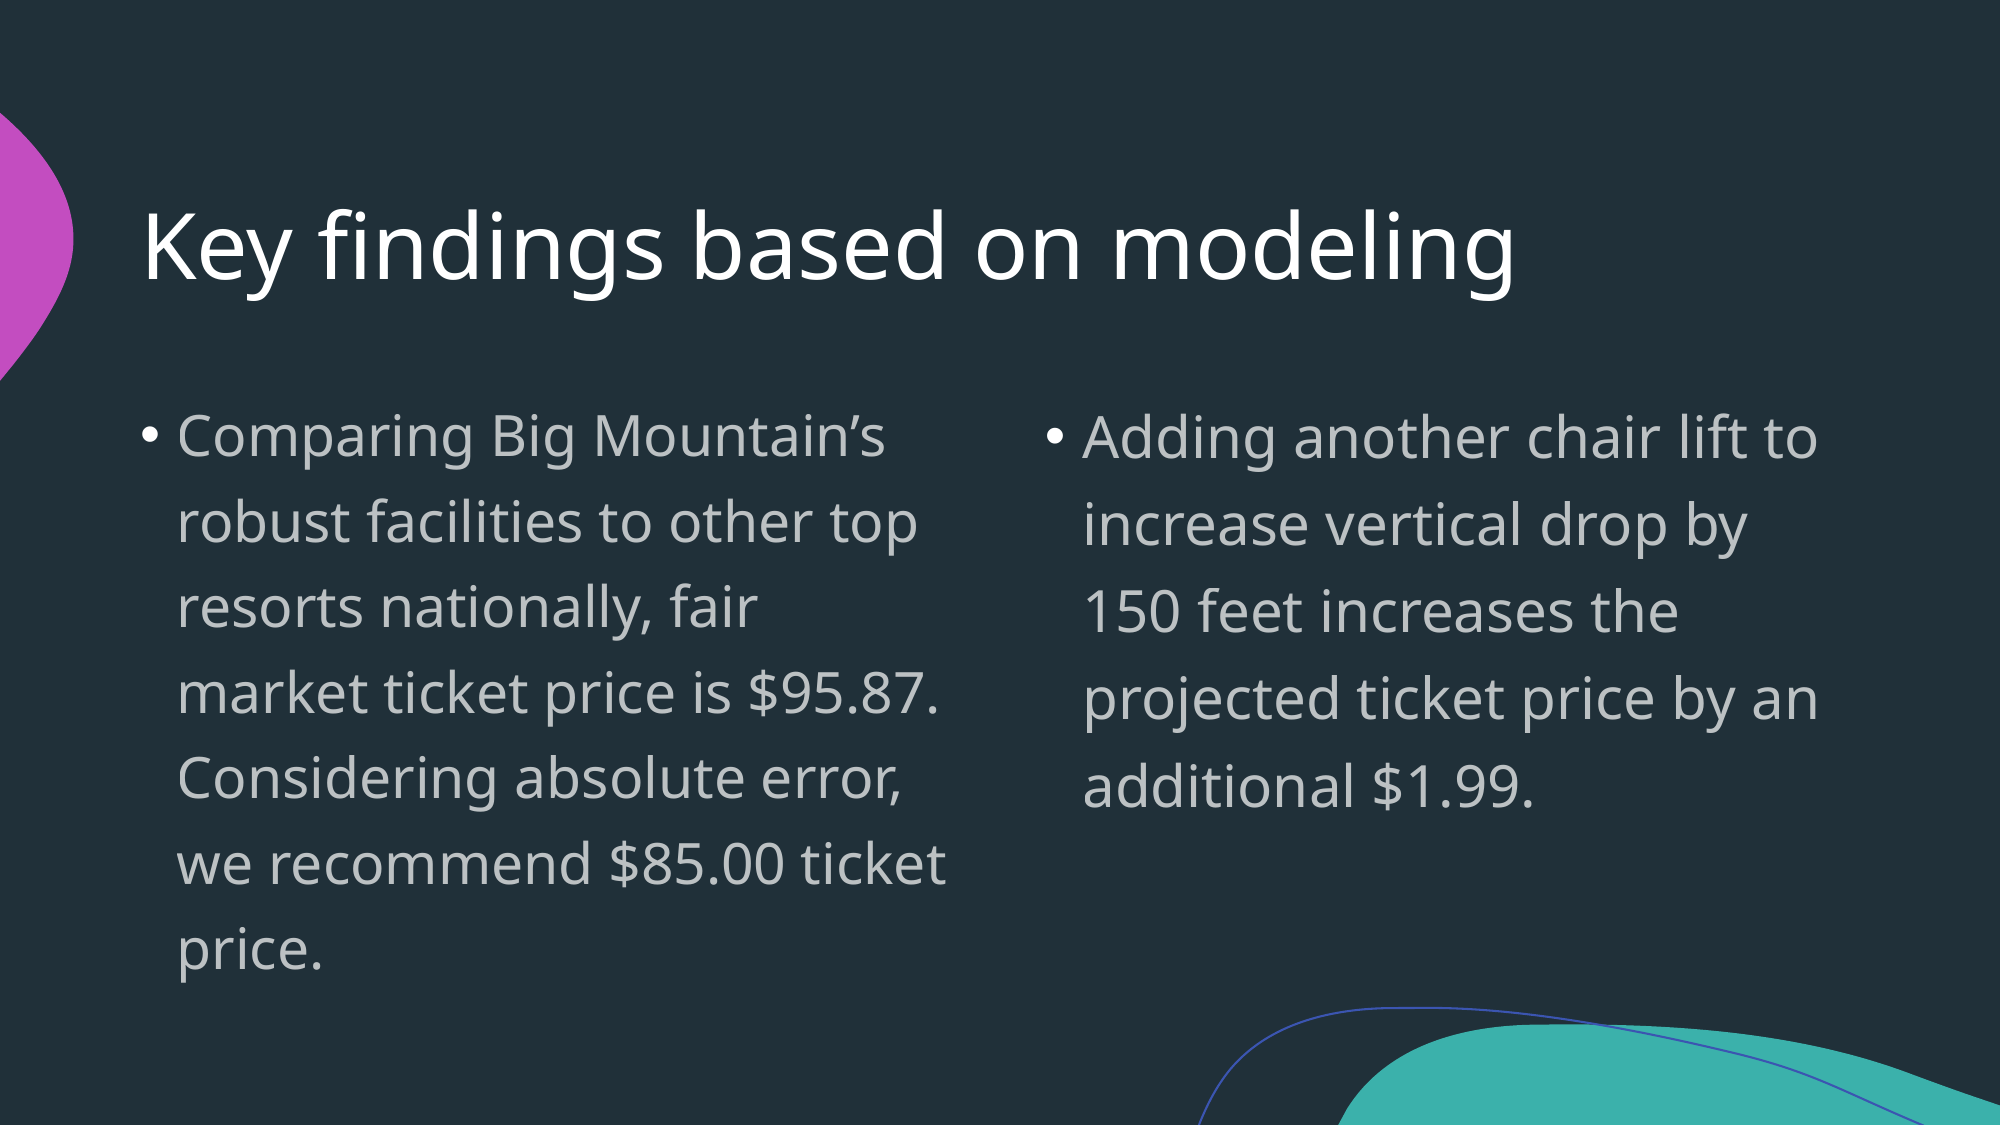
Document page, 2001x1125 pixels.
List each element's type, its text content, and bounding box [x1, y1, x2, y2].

list Adding another chair lift to increase vertical drop by 150 feet increases the projected ticket price by an additional $1.99. [1029, 375, 1875, 1000]
list Comparing Big Mountain’s robust facilities to other top resorts nationally, fair market ticket price is $95.87. Considering absolute error, we recommend $85.00 ticket price. [125, 375, 970, 1000]
title Key findings based on modeling [125, 125, 1875, 375]
